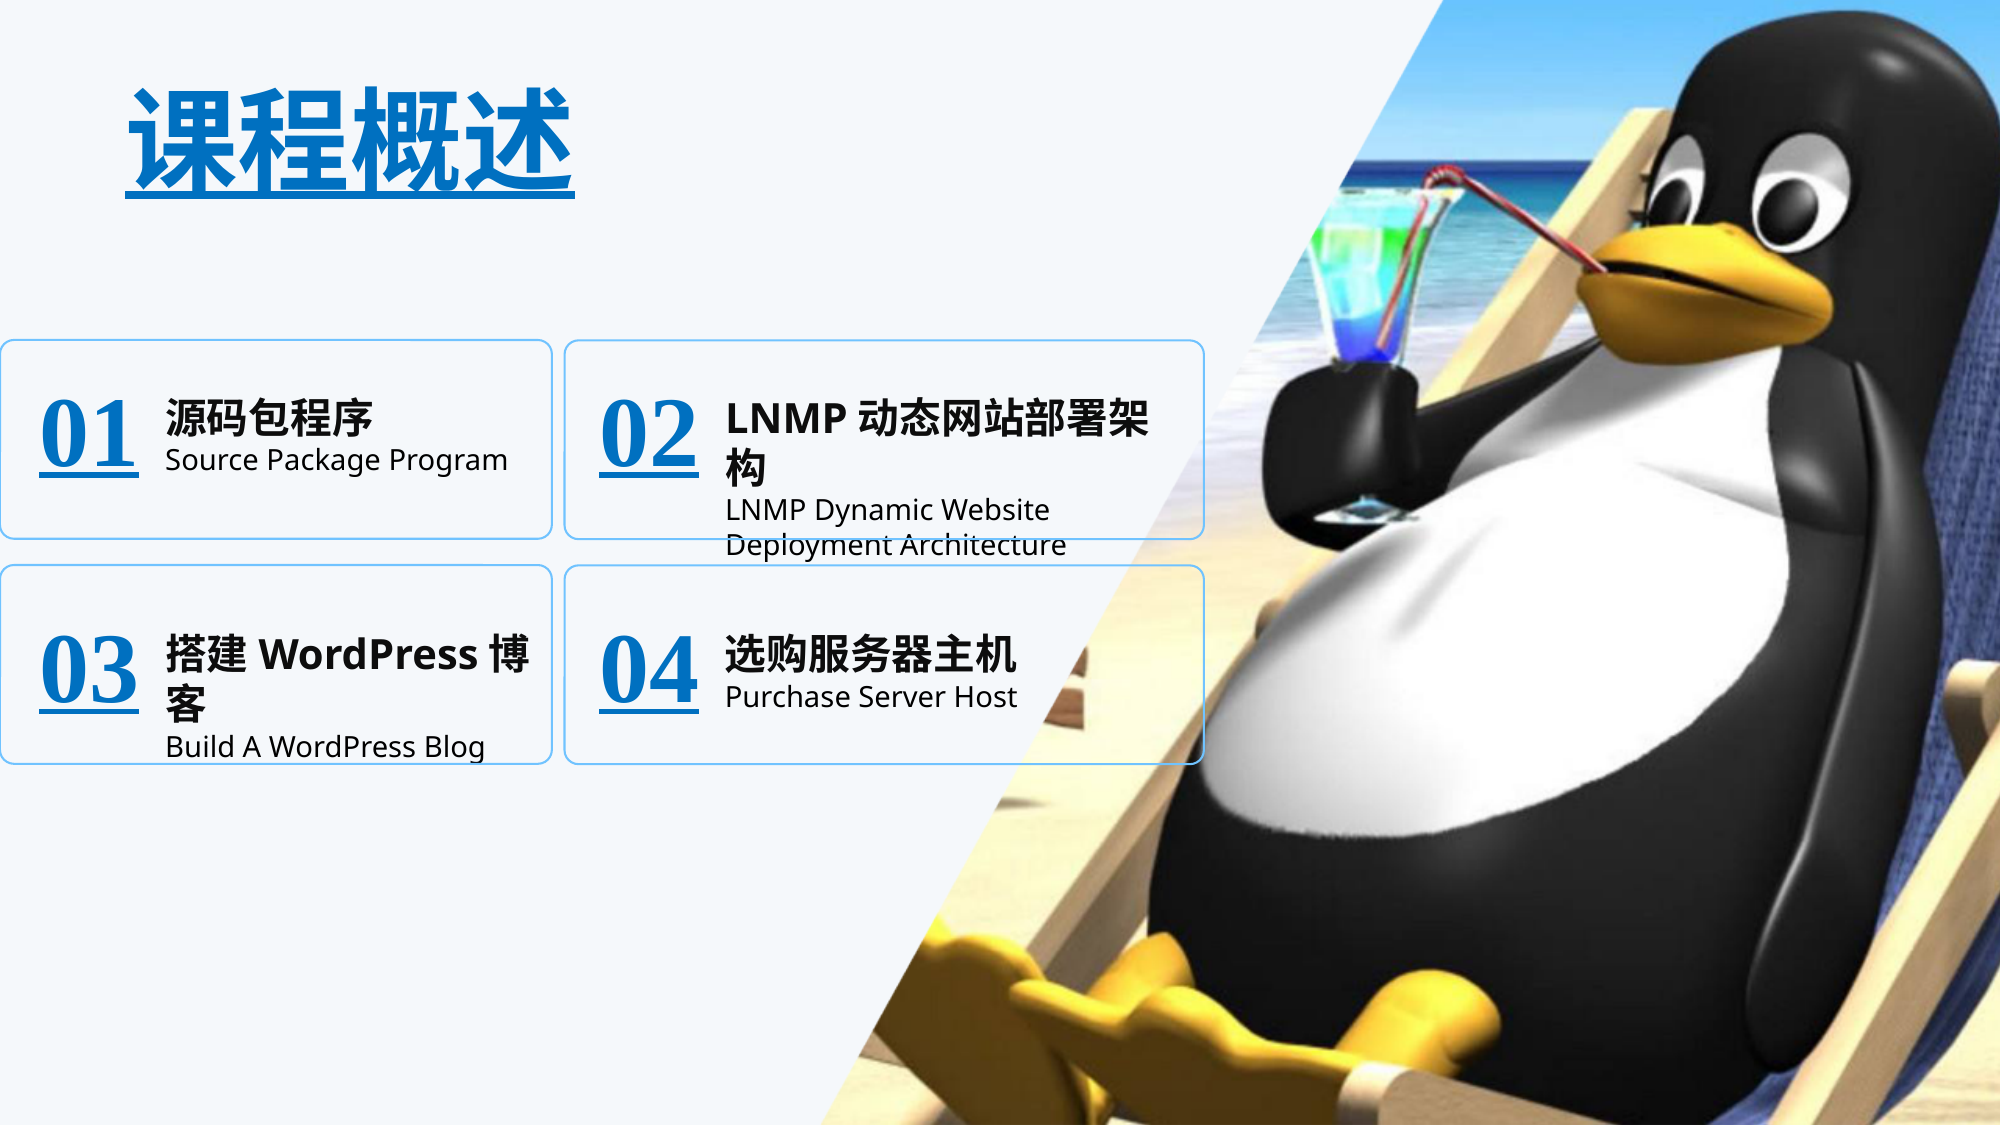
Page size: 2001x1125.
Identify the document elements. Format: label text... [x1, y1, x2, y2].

text_box 课程概述 [25, 62, 675, 213]
text_box [563, 339, 820, 541]
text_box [565, 358, 1204, 521]
text_box [563, 564, 820, 595]
text_box [0, 563, 553, 765]
text_box [0, 338, 553, 540]
picture [820, 0, 2000, 1125]
text_box [563, 732, 820, 766]
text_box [6, 595, 565, 732]
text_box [6, 358, 552, 496]
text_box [565, 595, 1206, 732]
